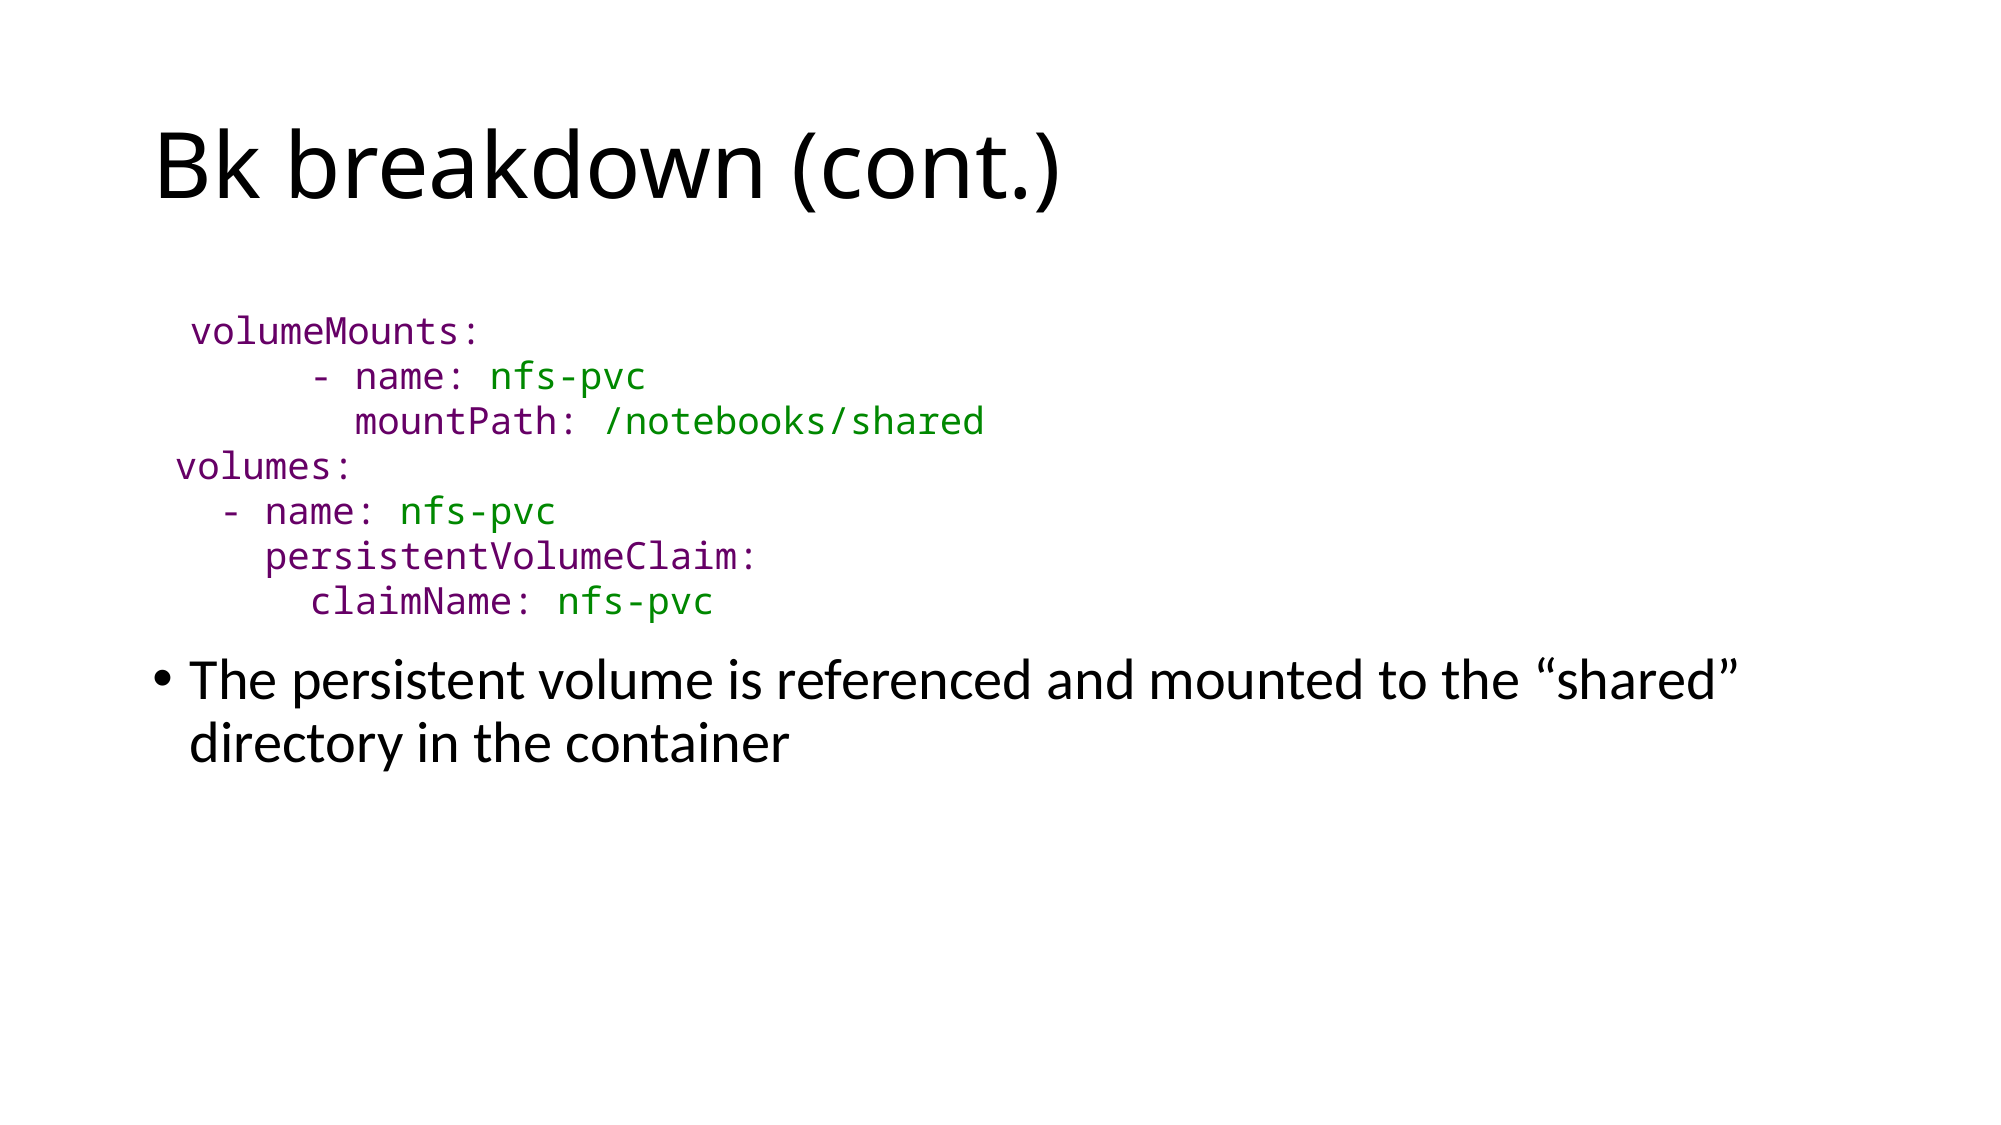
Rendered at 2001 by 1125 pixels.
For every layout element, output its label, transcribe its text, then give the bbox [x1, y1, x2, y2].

text_box volumeMounts: - name: nfs-pvc mountPath: /notebooks/shared volumes: - name: nfs-pvc persistentVolumeClaim: claimName: nfs-pvc [24, 299, 1025, 630]
title Bk breakdown (cont.) [137, 59, 1863, 278]
list The persistent volume is referenced and mounted to the “shared” directory in the container [137, 299, 1863, 1014]
